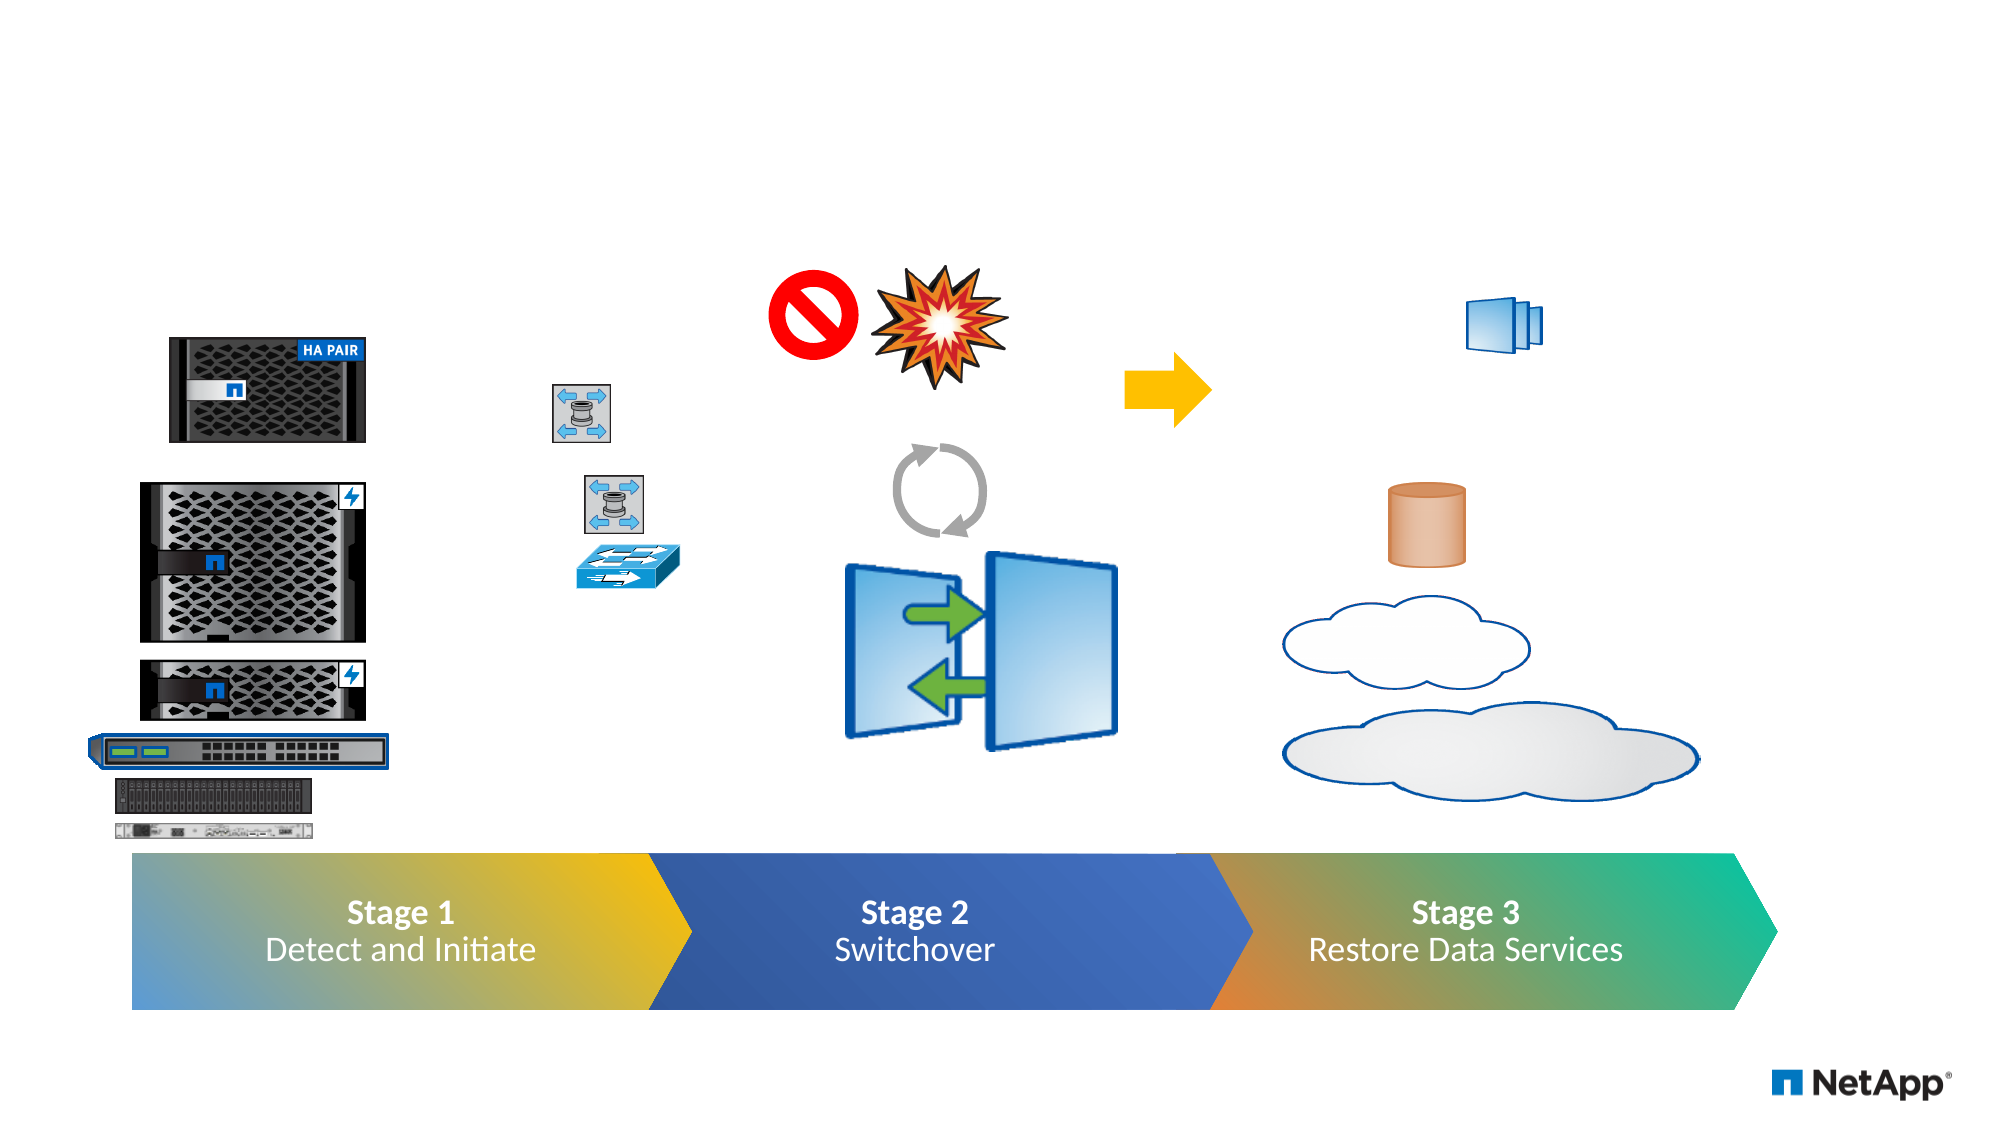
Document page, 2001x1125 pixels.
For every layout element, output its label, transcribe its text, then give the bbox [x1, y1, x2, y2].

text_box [896, 447, 983, 534]
picture [1282, 701, 1701, 802]
picture [169, 337, 366, 443]
picture [1750, 1029, 1967, 1118]
picture [602, 572, 638, 584]
picture [575, 544, 681, 589]
picture [1466, 297, 1543, 354]
picture [1282, 595, 1531, 690]
picture [584, 475, 644, 534]
picture [1387, 482, 1466, 568]
picture [115, 778, 312, 814]
text_box Stage 2 Switchover [649, 852, 1255, 1011]
picture [88, 733, 391, 772]
text_box [1123, 349, 1214, 431]
picture [871, 265, 1009, 390]
picture [140, 481, 366, 643]
picture [140, 659, 366, 721]
text_box Stage 1 Detect and Initiate [131, 852, 693, 1011]
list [845, 551, 1118, 752]
picture [552, 384, 611, 443]
text_box Stage 3 Restore Data Services [1211, 852, 1779, 1011]
picture [115, 823, 313, 839]
text_box [767, 268, 860, 361]
